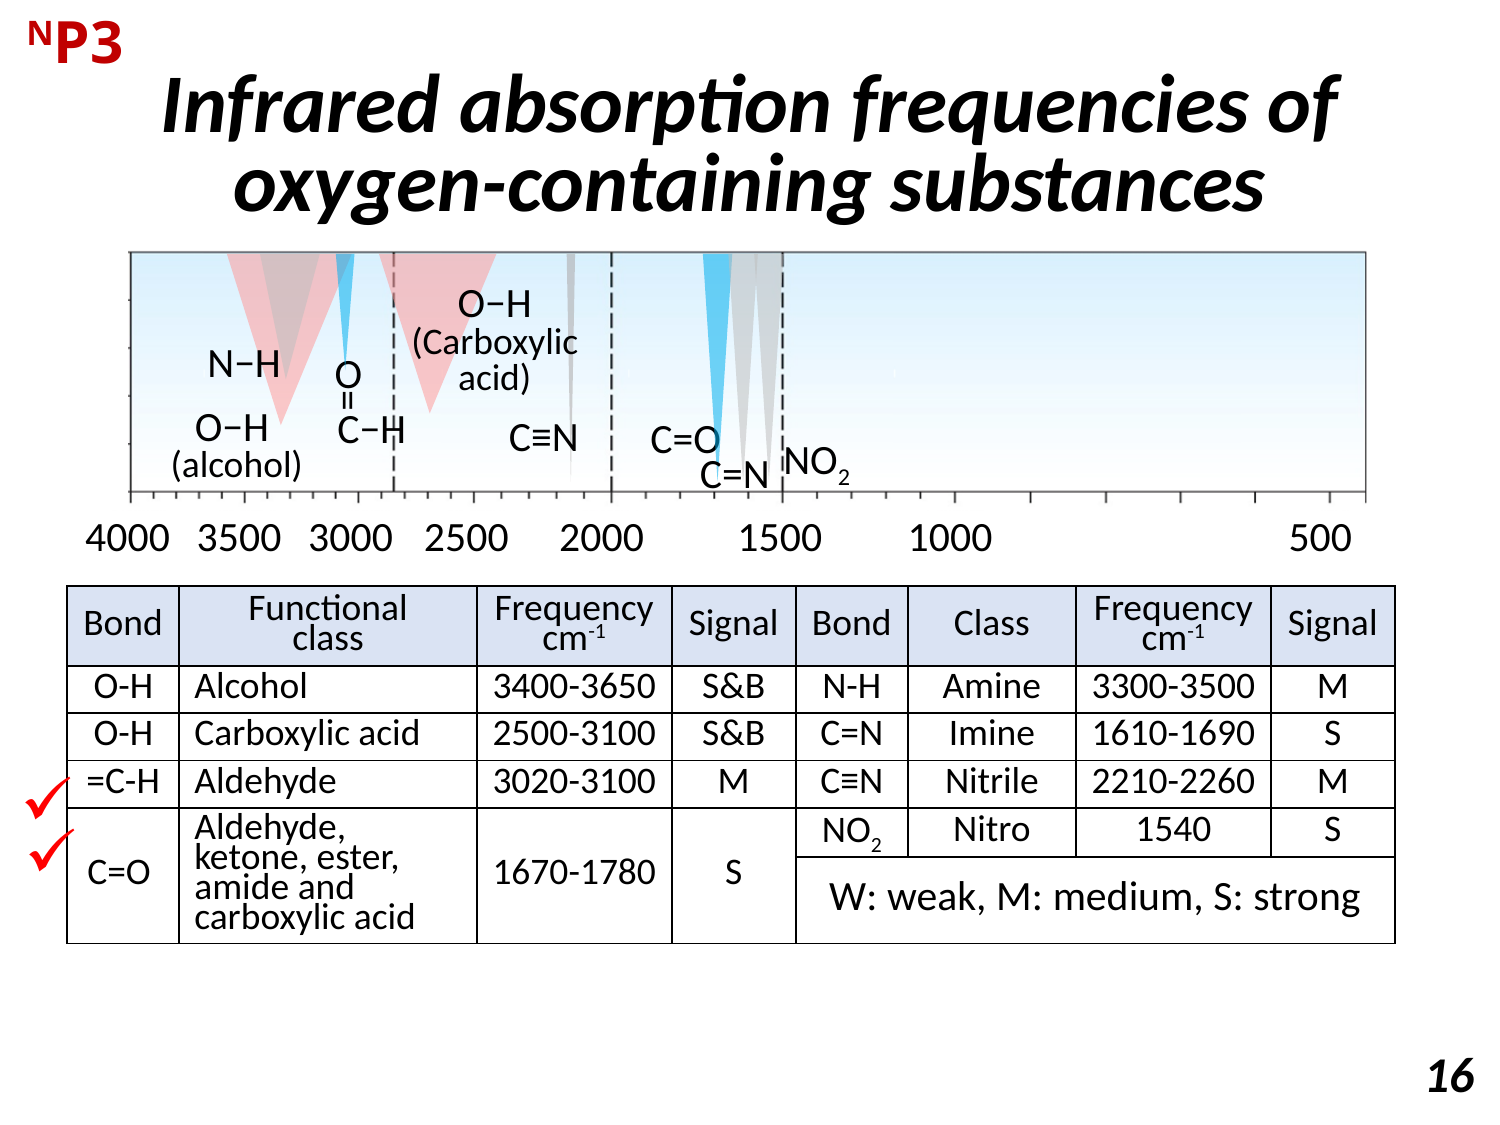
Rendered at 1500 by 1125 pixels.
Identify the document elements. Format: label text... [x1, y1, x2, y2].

table_cell 2500-3100 [478, 714, 671, 760]
table_cell Aldehyde, ketone, ester, amide and carboxylic acid [180, 809, 476, 943]
table_cell Amine [909, 667, 1075, 712]
slide_number 16 [1151, 1042, 1490, 1103]
table_cell N-H [797, 667, 907, 712]
table_cell 3300-3500 [1077, 667, 1270, 712]
table_cell M [673, 761, 795, 807]
table_cell 1670-1780 [478, 809, 671, 943]
table_cell =C-H [68, 761, 178, 807]
table_cell S [673, 809, 795, 943]
table_header Bond [68, 587, 178, 665]
table_cell C=O [68, 809, 178, 943]
table_cell 1540 [1077, 809, 1270, 856]
table_cell S&B [673, 714, 795, 760]
table_header Class [909, 587, 1075, 665]
table_cell Alcohol [180, 667, 476, 712]
table_cell Aldehyde [180, 761, 476, 807]
table_cell C=N [797, 714, 907, 760]
table_cell Nitro [909, 809, 1075, 856]
table_cell 2210-2260 [1077, 761, 1270, 807]
title Infrared absorption frequencies of oxygen-containing substances [103, 39, 1397, 257]
table_cell O-H [68, 667, 178, 712]
table_cell 3400-3650 [478, 667, 671, 712]
table_cell S&B [673, 667, 795, 712]
table_cell O-H [68, 714, 178, 760]
table_header Bond [797, 587, 907, 665]
table_cell 3020-3100 [478, 761, 671, 807]
table_cell Nitrile [909, 761, 1075, 807]
text_box [6, 765, 106, 861]
table_header Signal [673, 587, 795, 665]
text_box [86, 225, 1367, 511]
text_box NP3 [11, 0, 154, 83]
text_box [70, 502, 1368, 568]
table_cell C≡N [797, 761, 907, 807]
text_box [314, 351, 426, 456]
table_cell Imine [909, 714, 1075, 760]
table_header Frequency cm-1 [1077, 587, 1270, 665]
table_header Frequency cm-1 [478, 587, 671, 665]
table_cell 1610-1690 [1077, 714, 1270, 760]
table_header Signal [1272, 587, 1394, 665]
table_header Functional class [180, 587, 476, 665]
table_cell M [1272, 761, 1394, 807]
table_cell M [1272, 667, 1394, 712]
text_box [9, 817, 110, 912]
table_cell Carboxylic acid [180, 714, 476, 760]
table_cell S [1272, 714, 1394, 760]
table_cell S [1272, 809, 1394, 856]
table_cell NO2 [797, 809, 907, 856]
table_cell W: weak, M: medium, S: strong [797, 858, 1394, 943]
